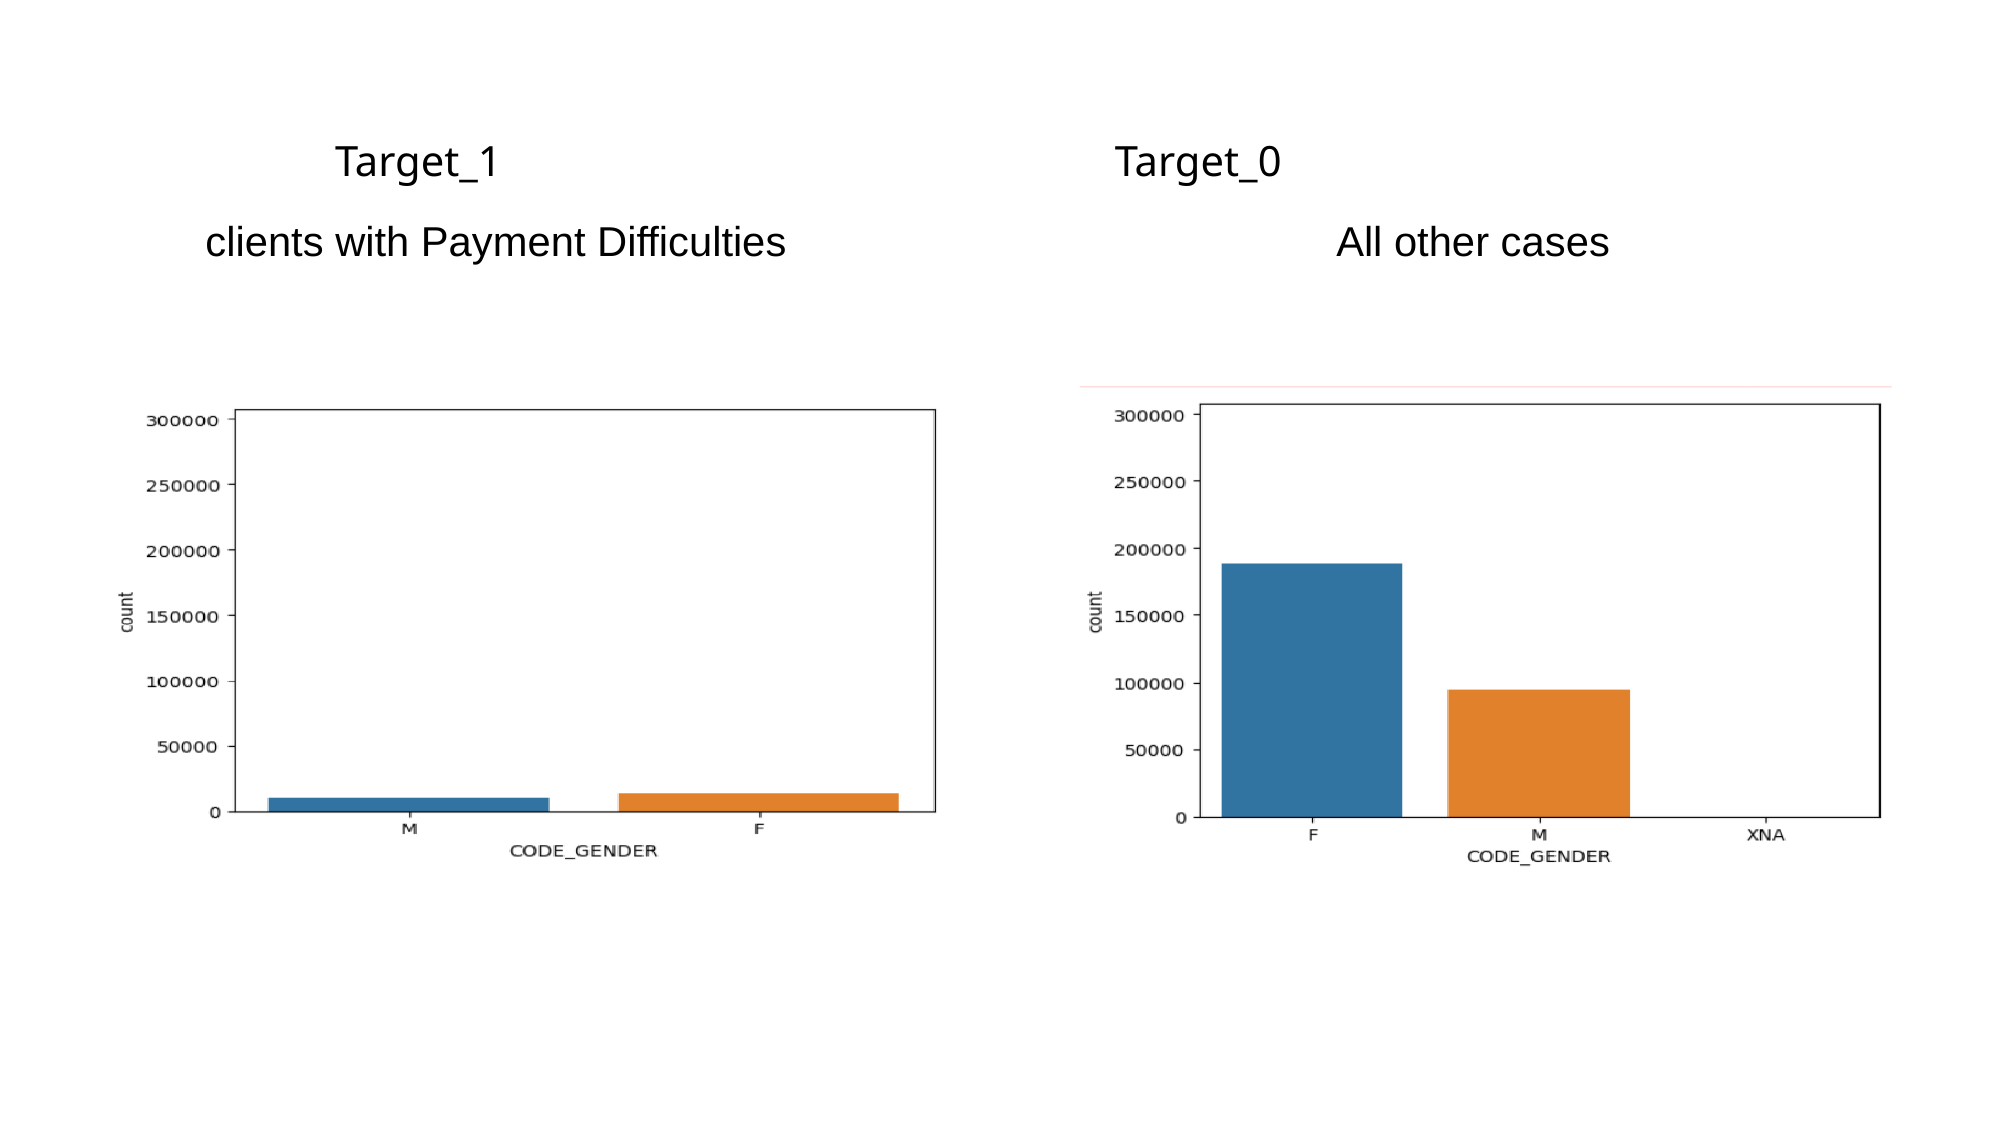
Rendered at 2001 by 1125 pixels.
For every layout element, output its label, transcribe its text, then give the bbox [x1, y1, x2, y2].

text_box Target_1 Target_0 clients with Payment Difficulties All other cases [137, 133, 1863, 1014]
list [108, 403, 957, 872]
picture [1079, 386, 1892, 872]
